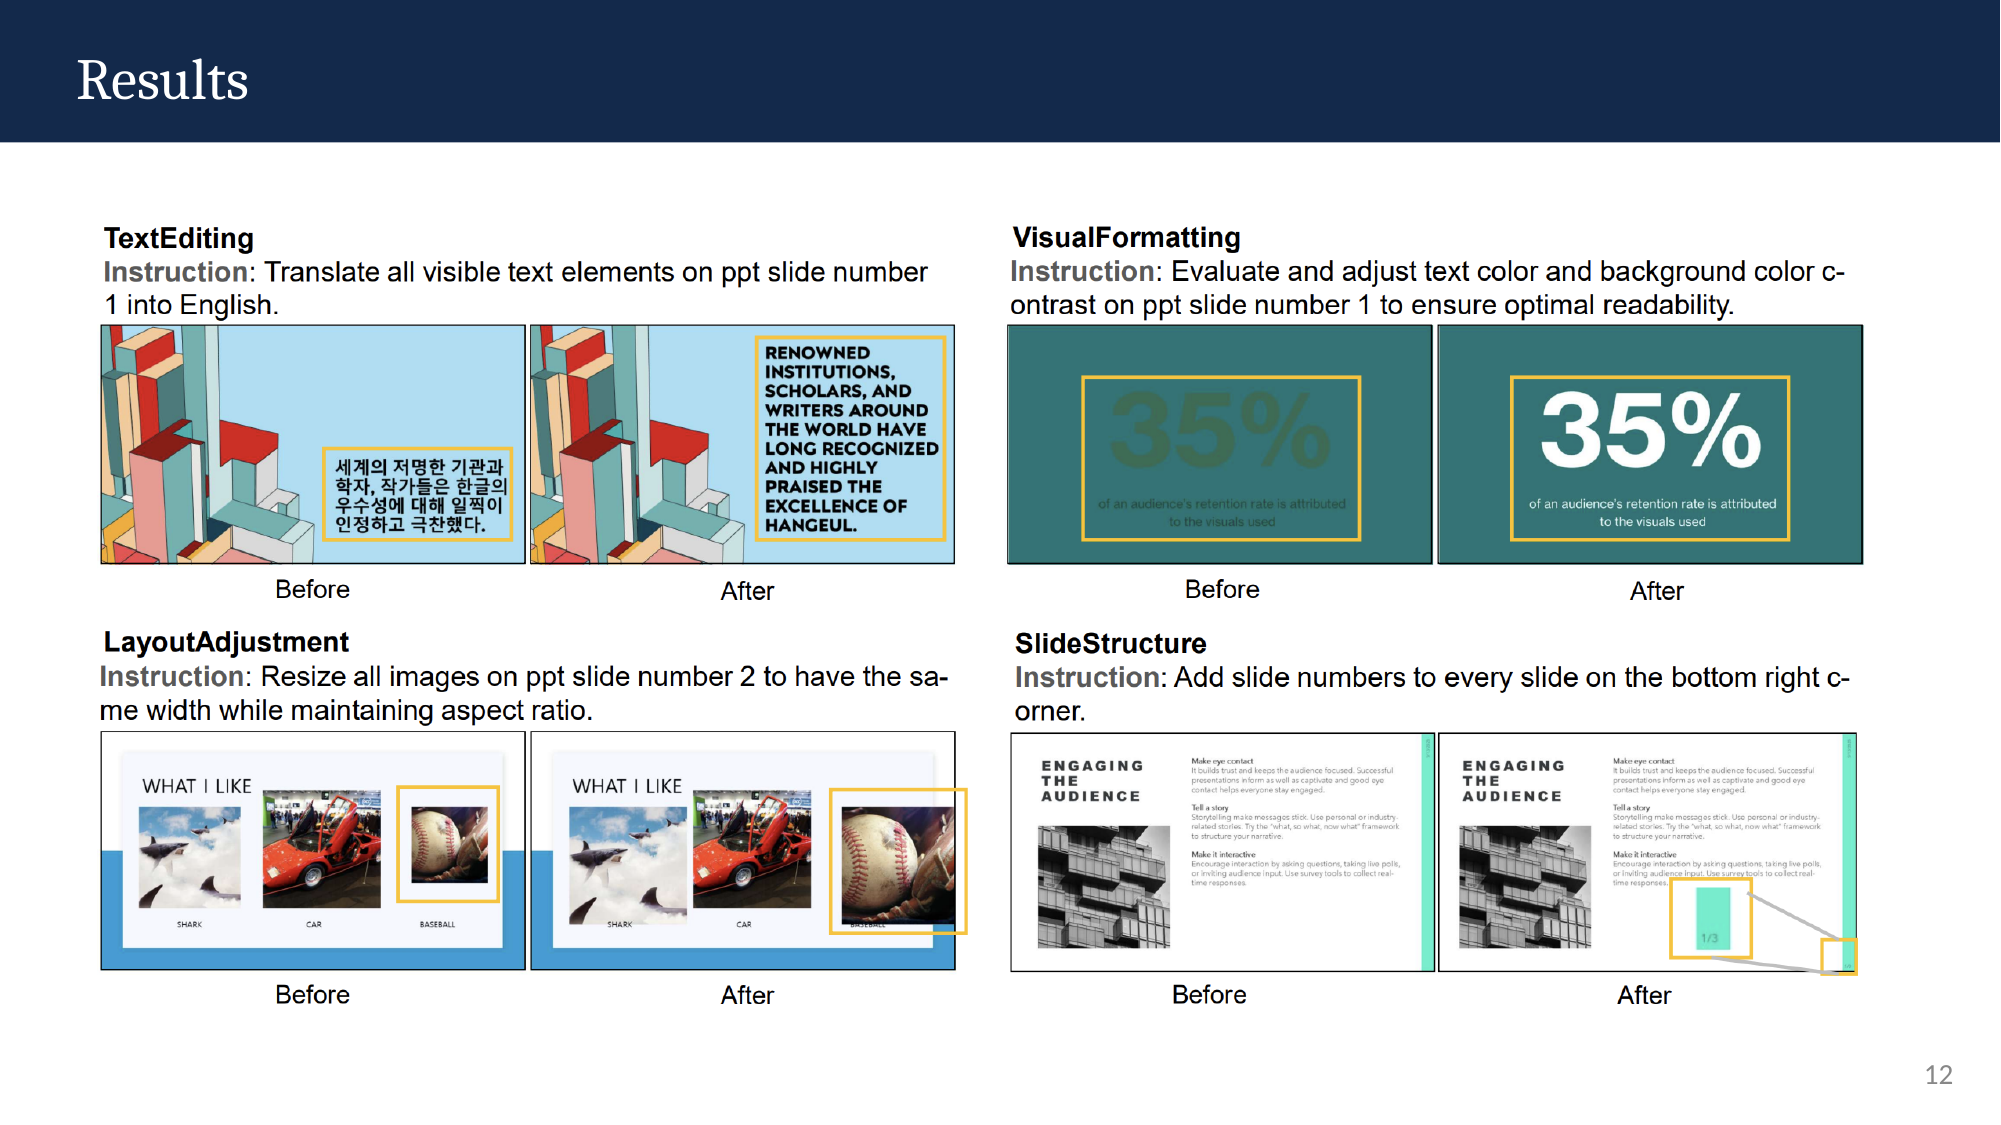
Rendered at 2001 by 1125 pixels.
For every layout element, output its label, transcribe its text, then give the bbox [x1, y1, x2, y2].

text_box Results [61, 33, 1852, 119]
picture [61, 187, 1972, 1043]
slide_number 12 [1518, 1054, 1969, 1103]
text_box [0, 0, 2000, 143]
